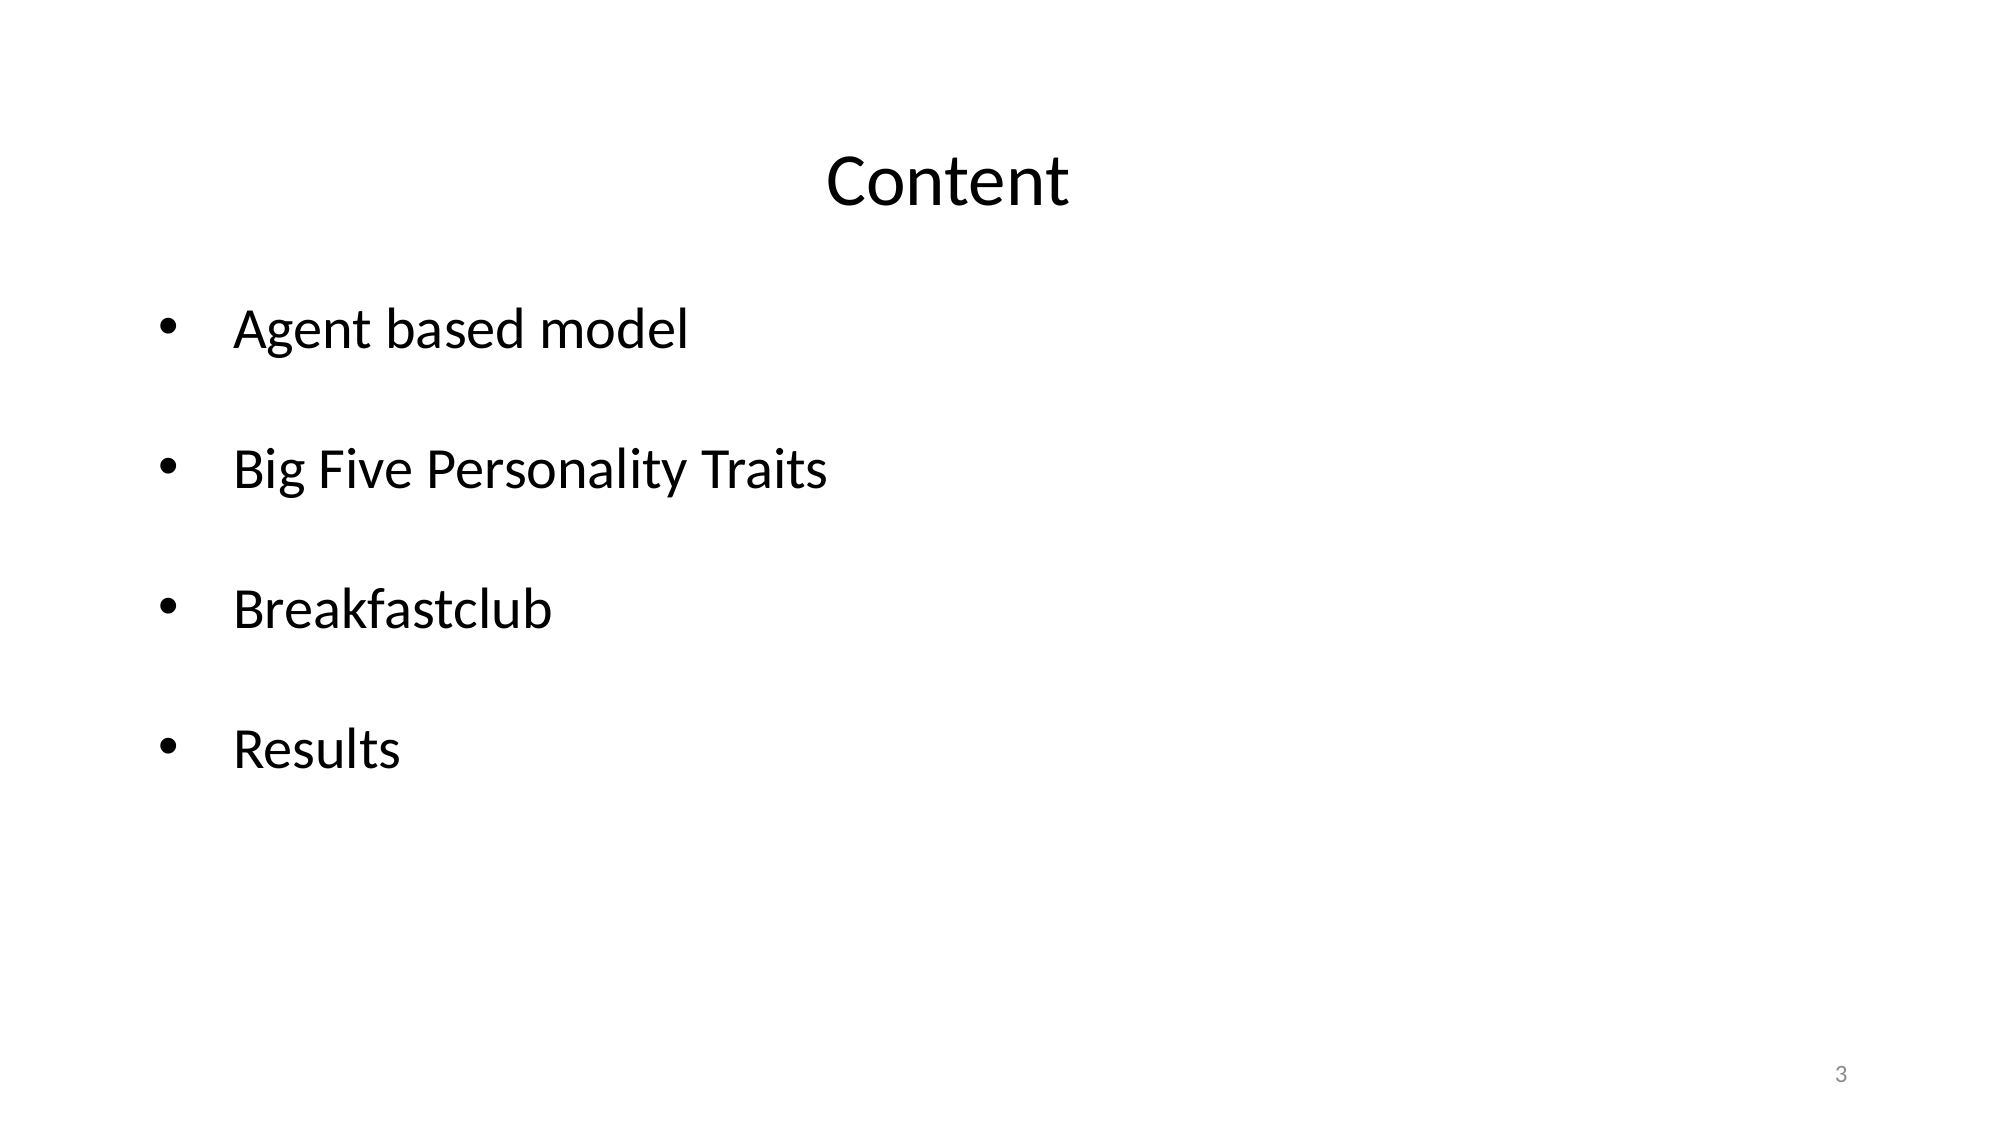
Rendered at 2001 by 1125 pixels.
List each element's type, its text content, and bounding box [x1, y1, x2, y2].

slide_number 2 [1412, 1042, 1863, 1103]
text_box Content Agent based model Big Five Personality Traits Breakfastclub Results [143, 123, 1753, 788]
